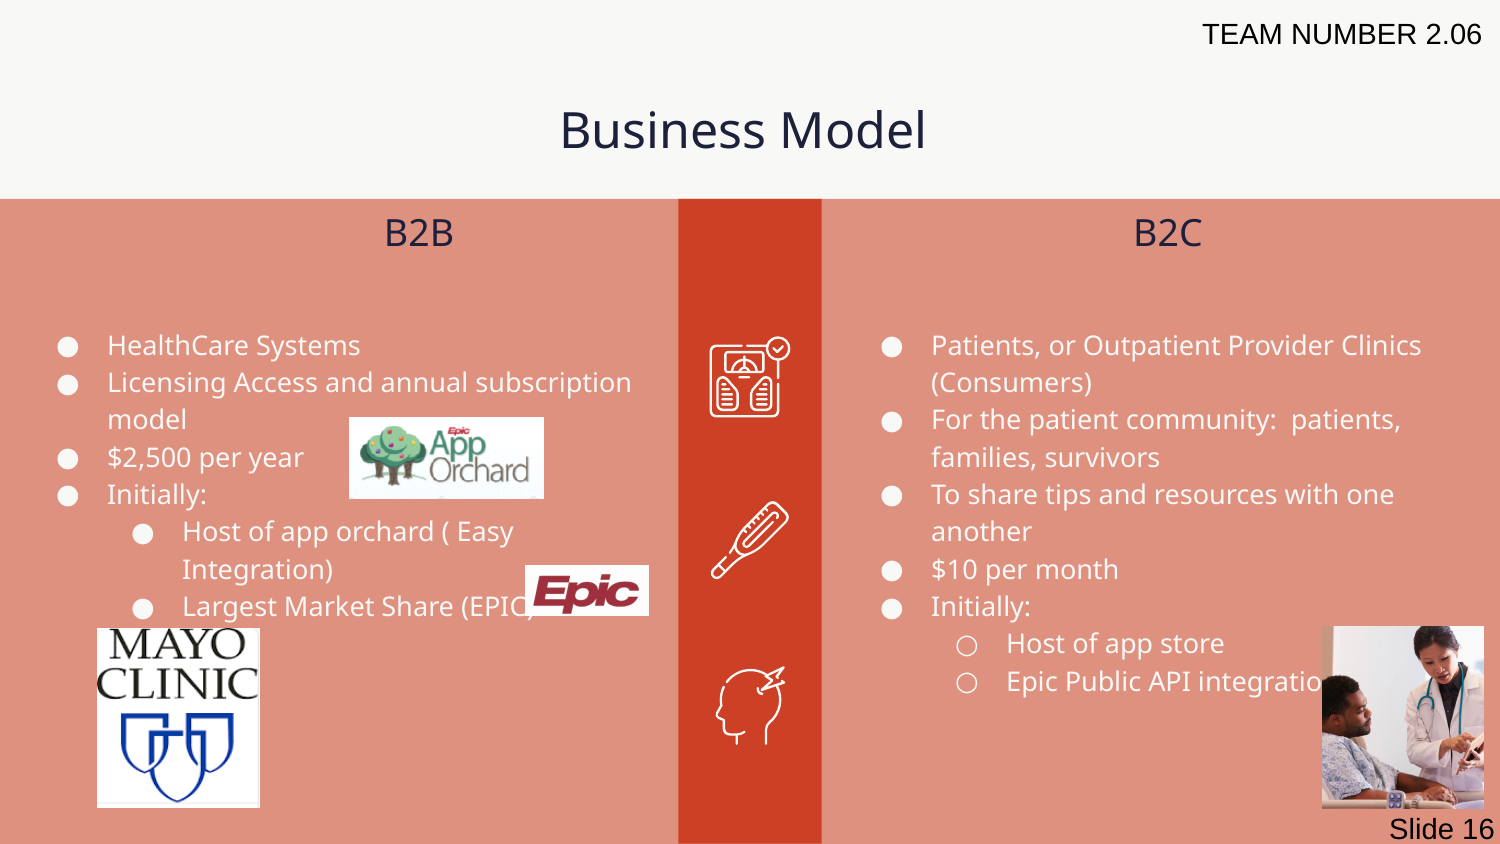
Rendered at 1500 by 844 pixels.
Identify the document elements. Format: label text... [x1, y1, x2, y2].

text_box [709, 336, 791, 418]
picture [97, 628, 260, 808]
title Business Model [118, 83, 1382, 178]
text_box [678, 198, 822, 844]
subtitle HealthCare Systems Licensing Access and annual subscription model $2,500 per year Initially: Host of app orchard ( Easy Integration) Largest Market Share (EPIC) [17, 308, 659, 795]
picture [1321, 626, 1484, 809]
title B2C [952, 199, 1309, 269]
picture [349, 417, 544, 499]
text_box TEAM NUMBER 2.06 [1187, 0, 1500, 65]
text_box Slide 16 [1374, 795, 1500, 844]
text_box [714, 666, 786, 746]
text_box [709, 500, 790, 580]
picture [525, 565, 649, 617]
subtitle Patients, or Outpatient Provider Clinics (Consumers) For the patient community: patients, families, survivors To share tips and resources with one another $10 per month Initially: Host of app store Epic Public API integration [841, 308, 1439, 616]
title B2B [203, 199, 561, 269]
